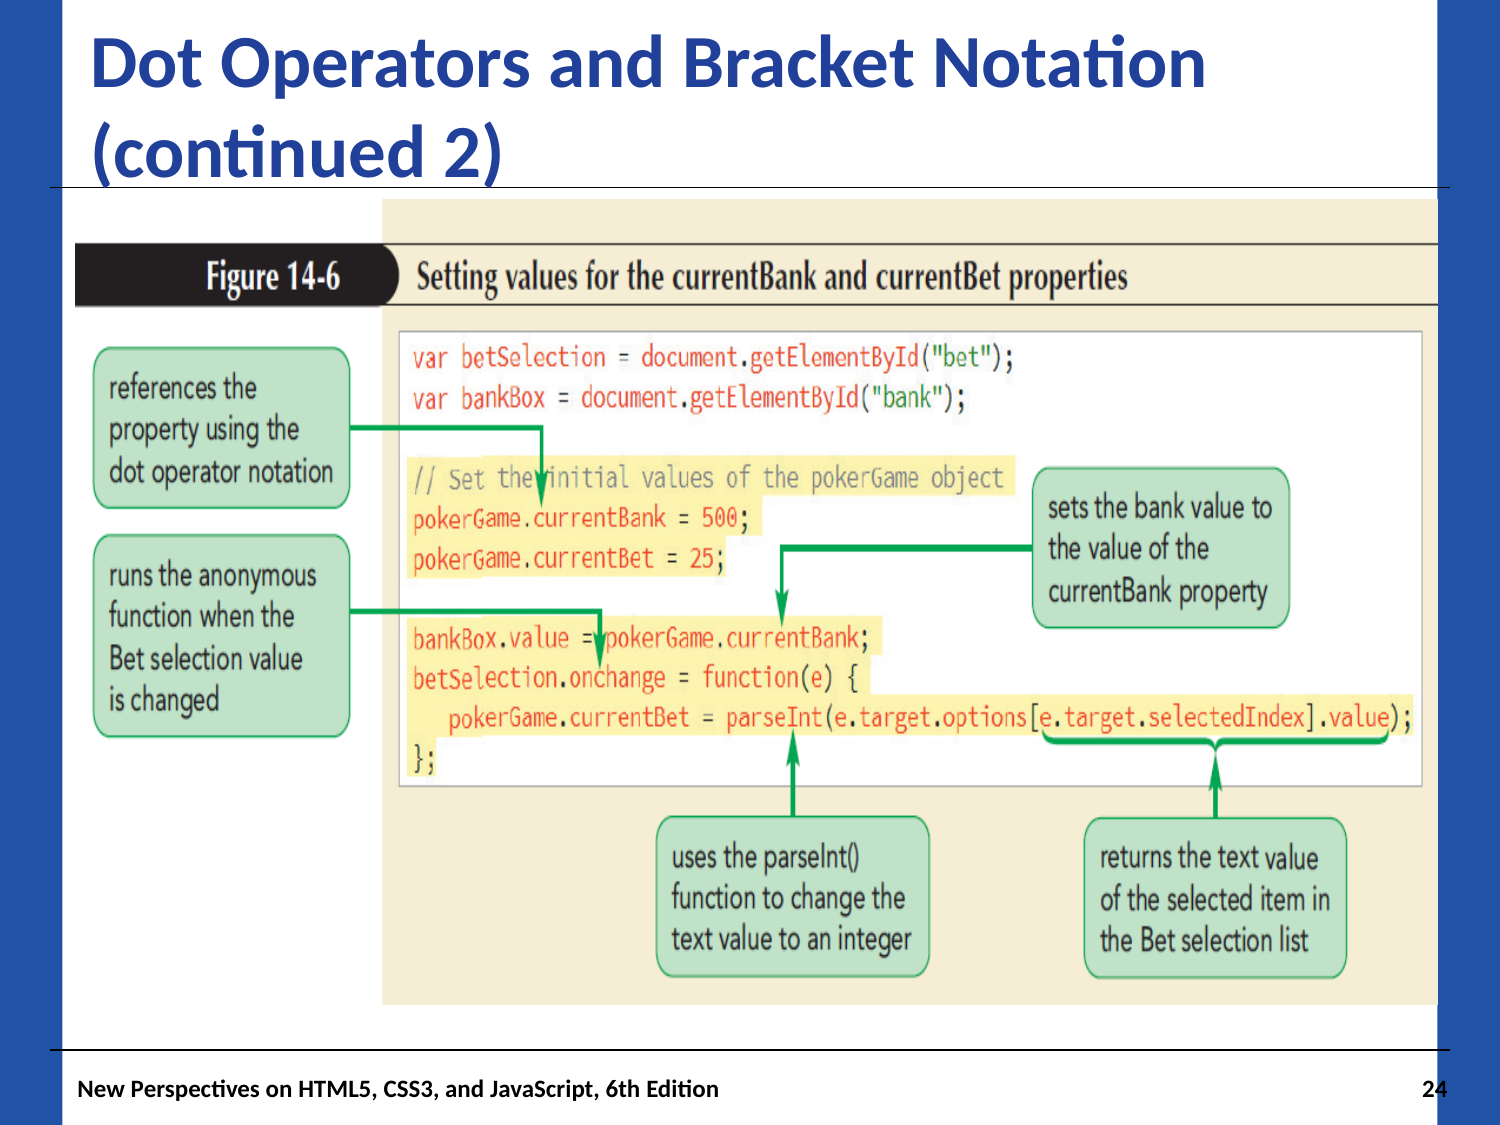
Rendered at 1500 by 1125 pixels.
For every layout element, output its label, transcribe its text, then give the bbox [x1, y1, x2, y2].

footer New Perspectives on HTML5, CSS3, and JavaScript, 6th Edition [62, 1050, 1374, 1125]
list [74, 199, 1438, 1006]
slide_number 24 [1374, 1050, 1463, 1125]
title Dot Operators and Bracket Notation (continued 2) [74, 24, 1438, 181]
